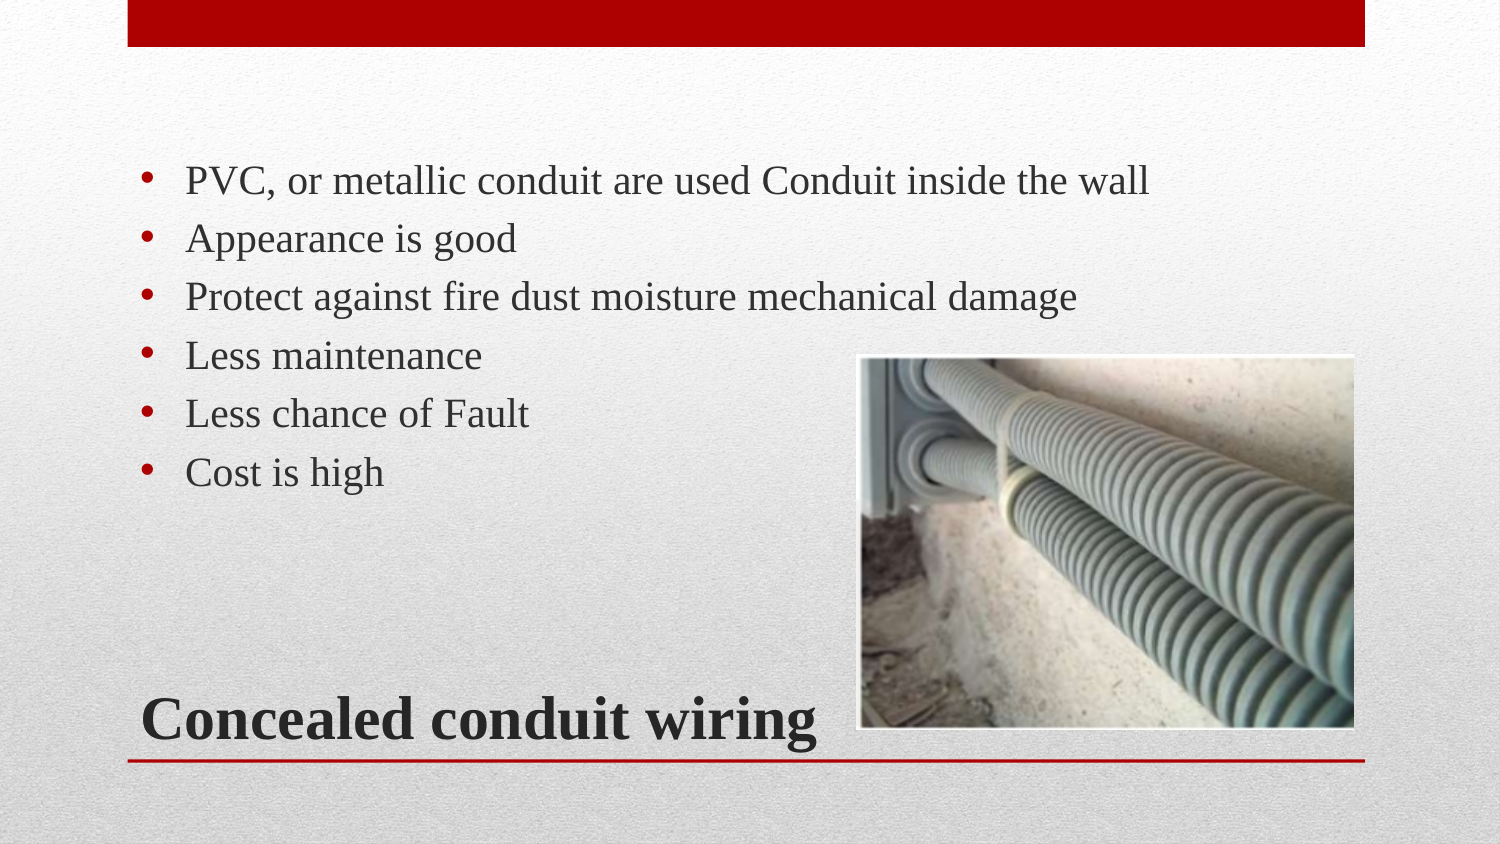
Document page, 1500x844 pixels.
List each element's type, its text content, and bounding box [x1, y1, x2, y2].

list PVC, or metallic conduit are used Conduit inside the wall Appearance is good Protect against fire dust moisture mechanical damage Less maintenance Less chance of Fault Cost is high [125, 84, 1363, 563]
picture [855, 353, 1354, 731]
title Concealed conduit wiring [125, 669, 963, 760]
